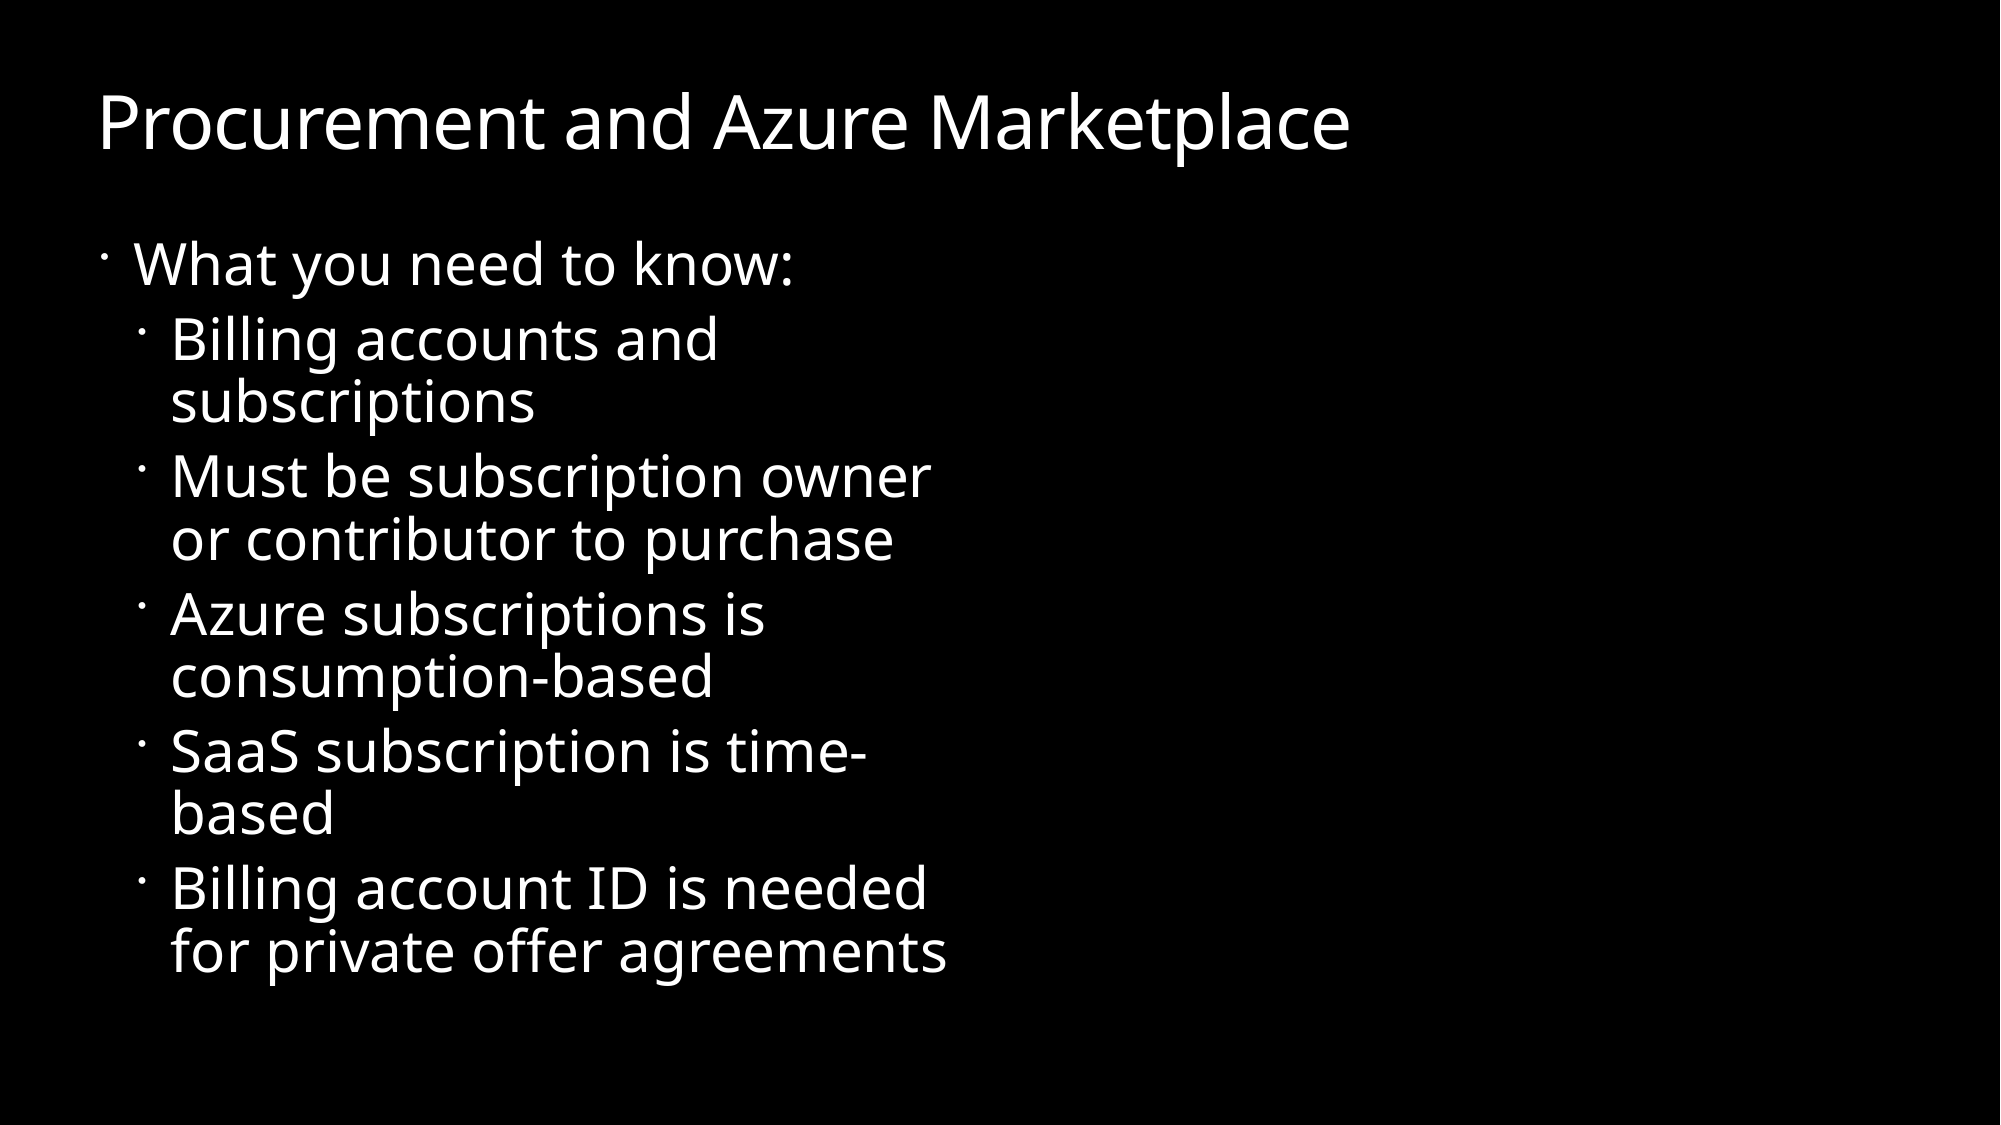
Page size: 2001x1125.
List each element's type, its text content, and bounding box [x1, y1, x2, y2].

title Procurement and Azure Marketplace [96, 75, 1904, 166]
list What you need to know: Billing accounts and subscriptions Must be subscription owner or contributor to purchase Azure subscriptions is consumption-based SaaS subscription is time-based Billing account ID is needed for private offer agreements [95, 235, 951, 1029]
